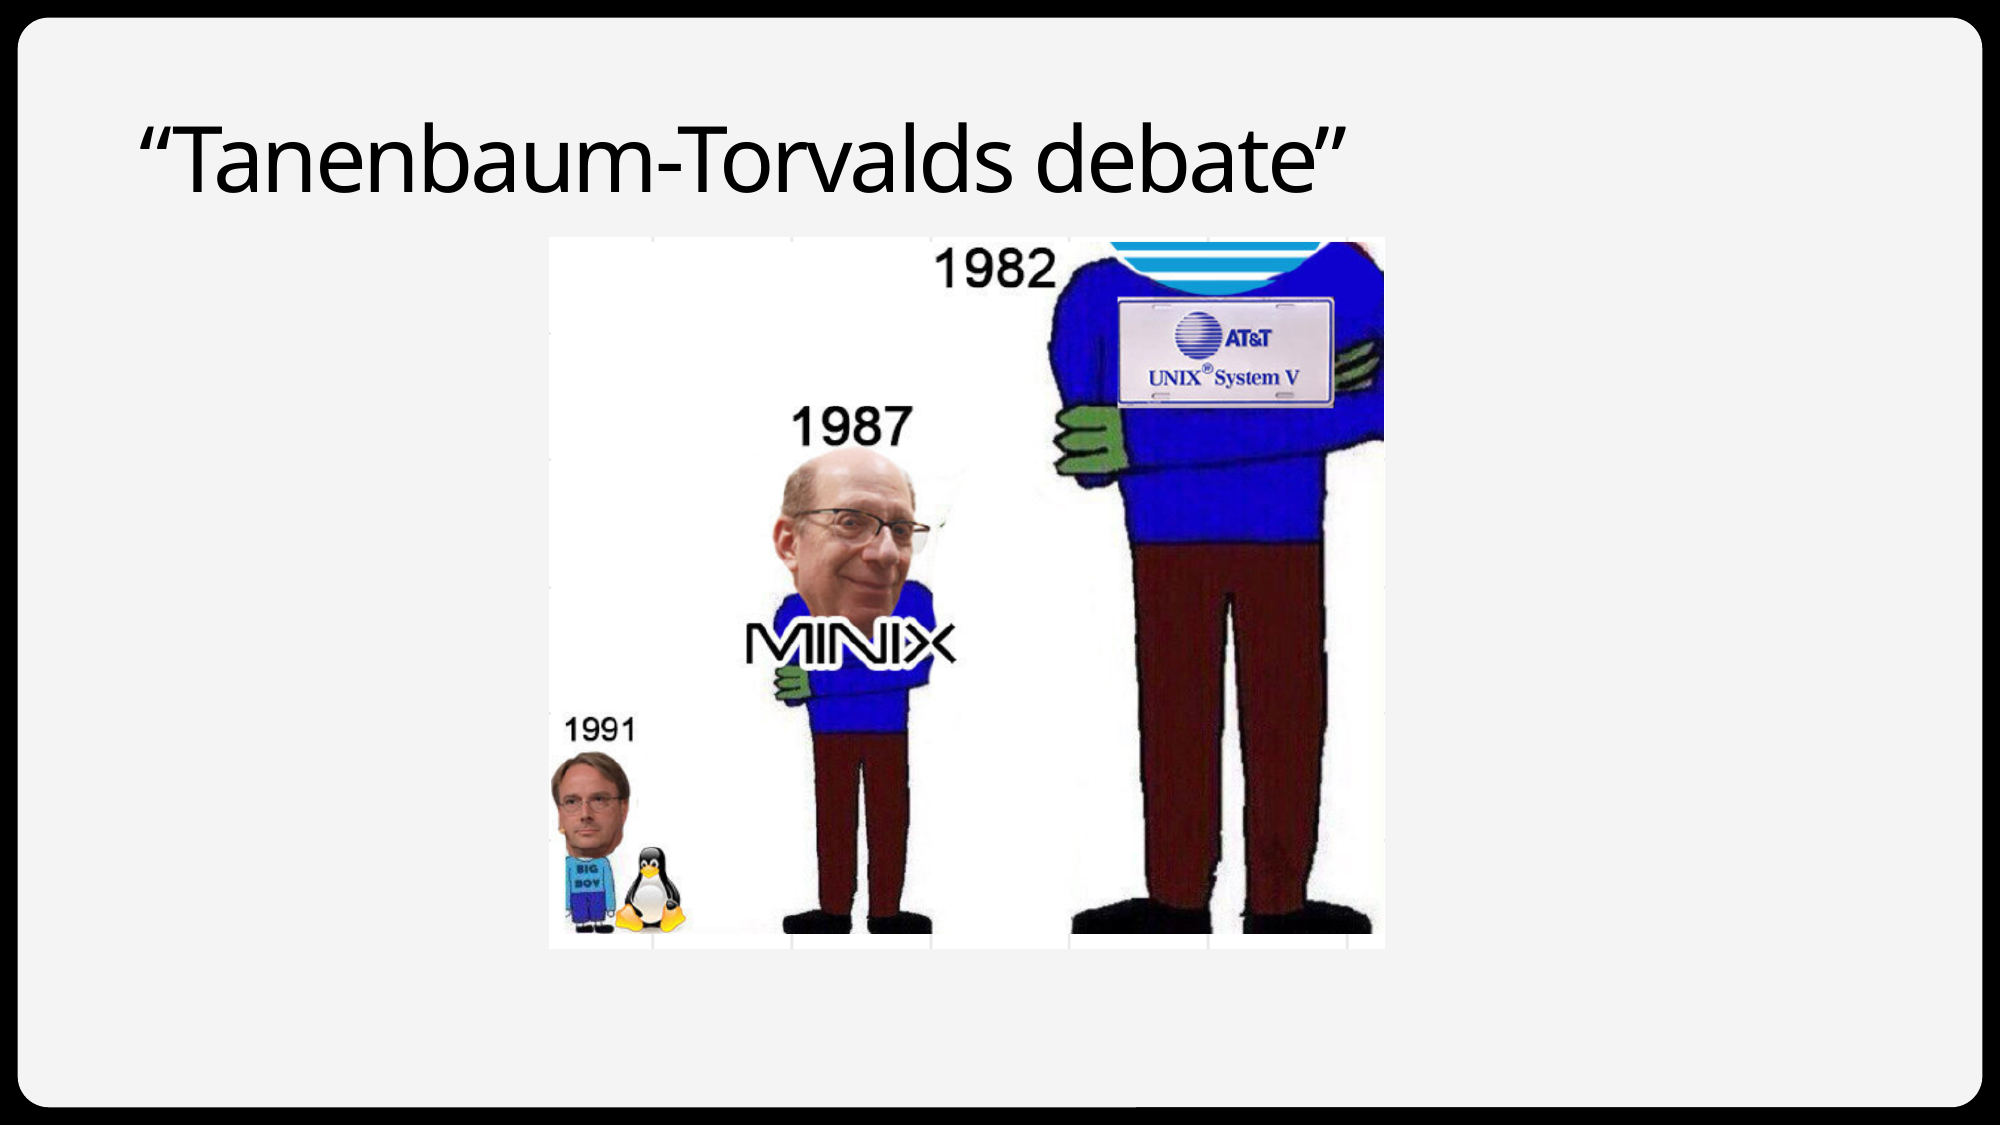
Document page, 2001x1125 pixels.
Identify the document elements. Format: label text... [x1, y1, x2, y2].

title “Tanenbaum-Torvalds debate” [139, 105, 1865, 300]
picture [549, 237, 1385, 949]
